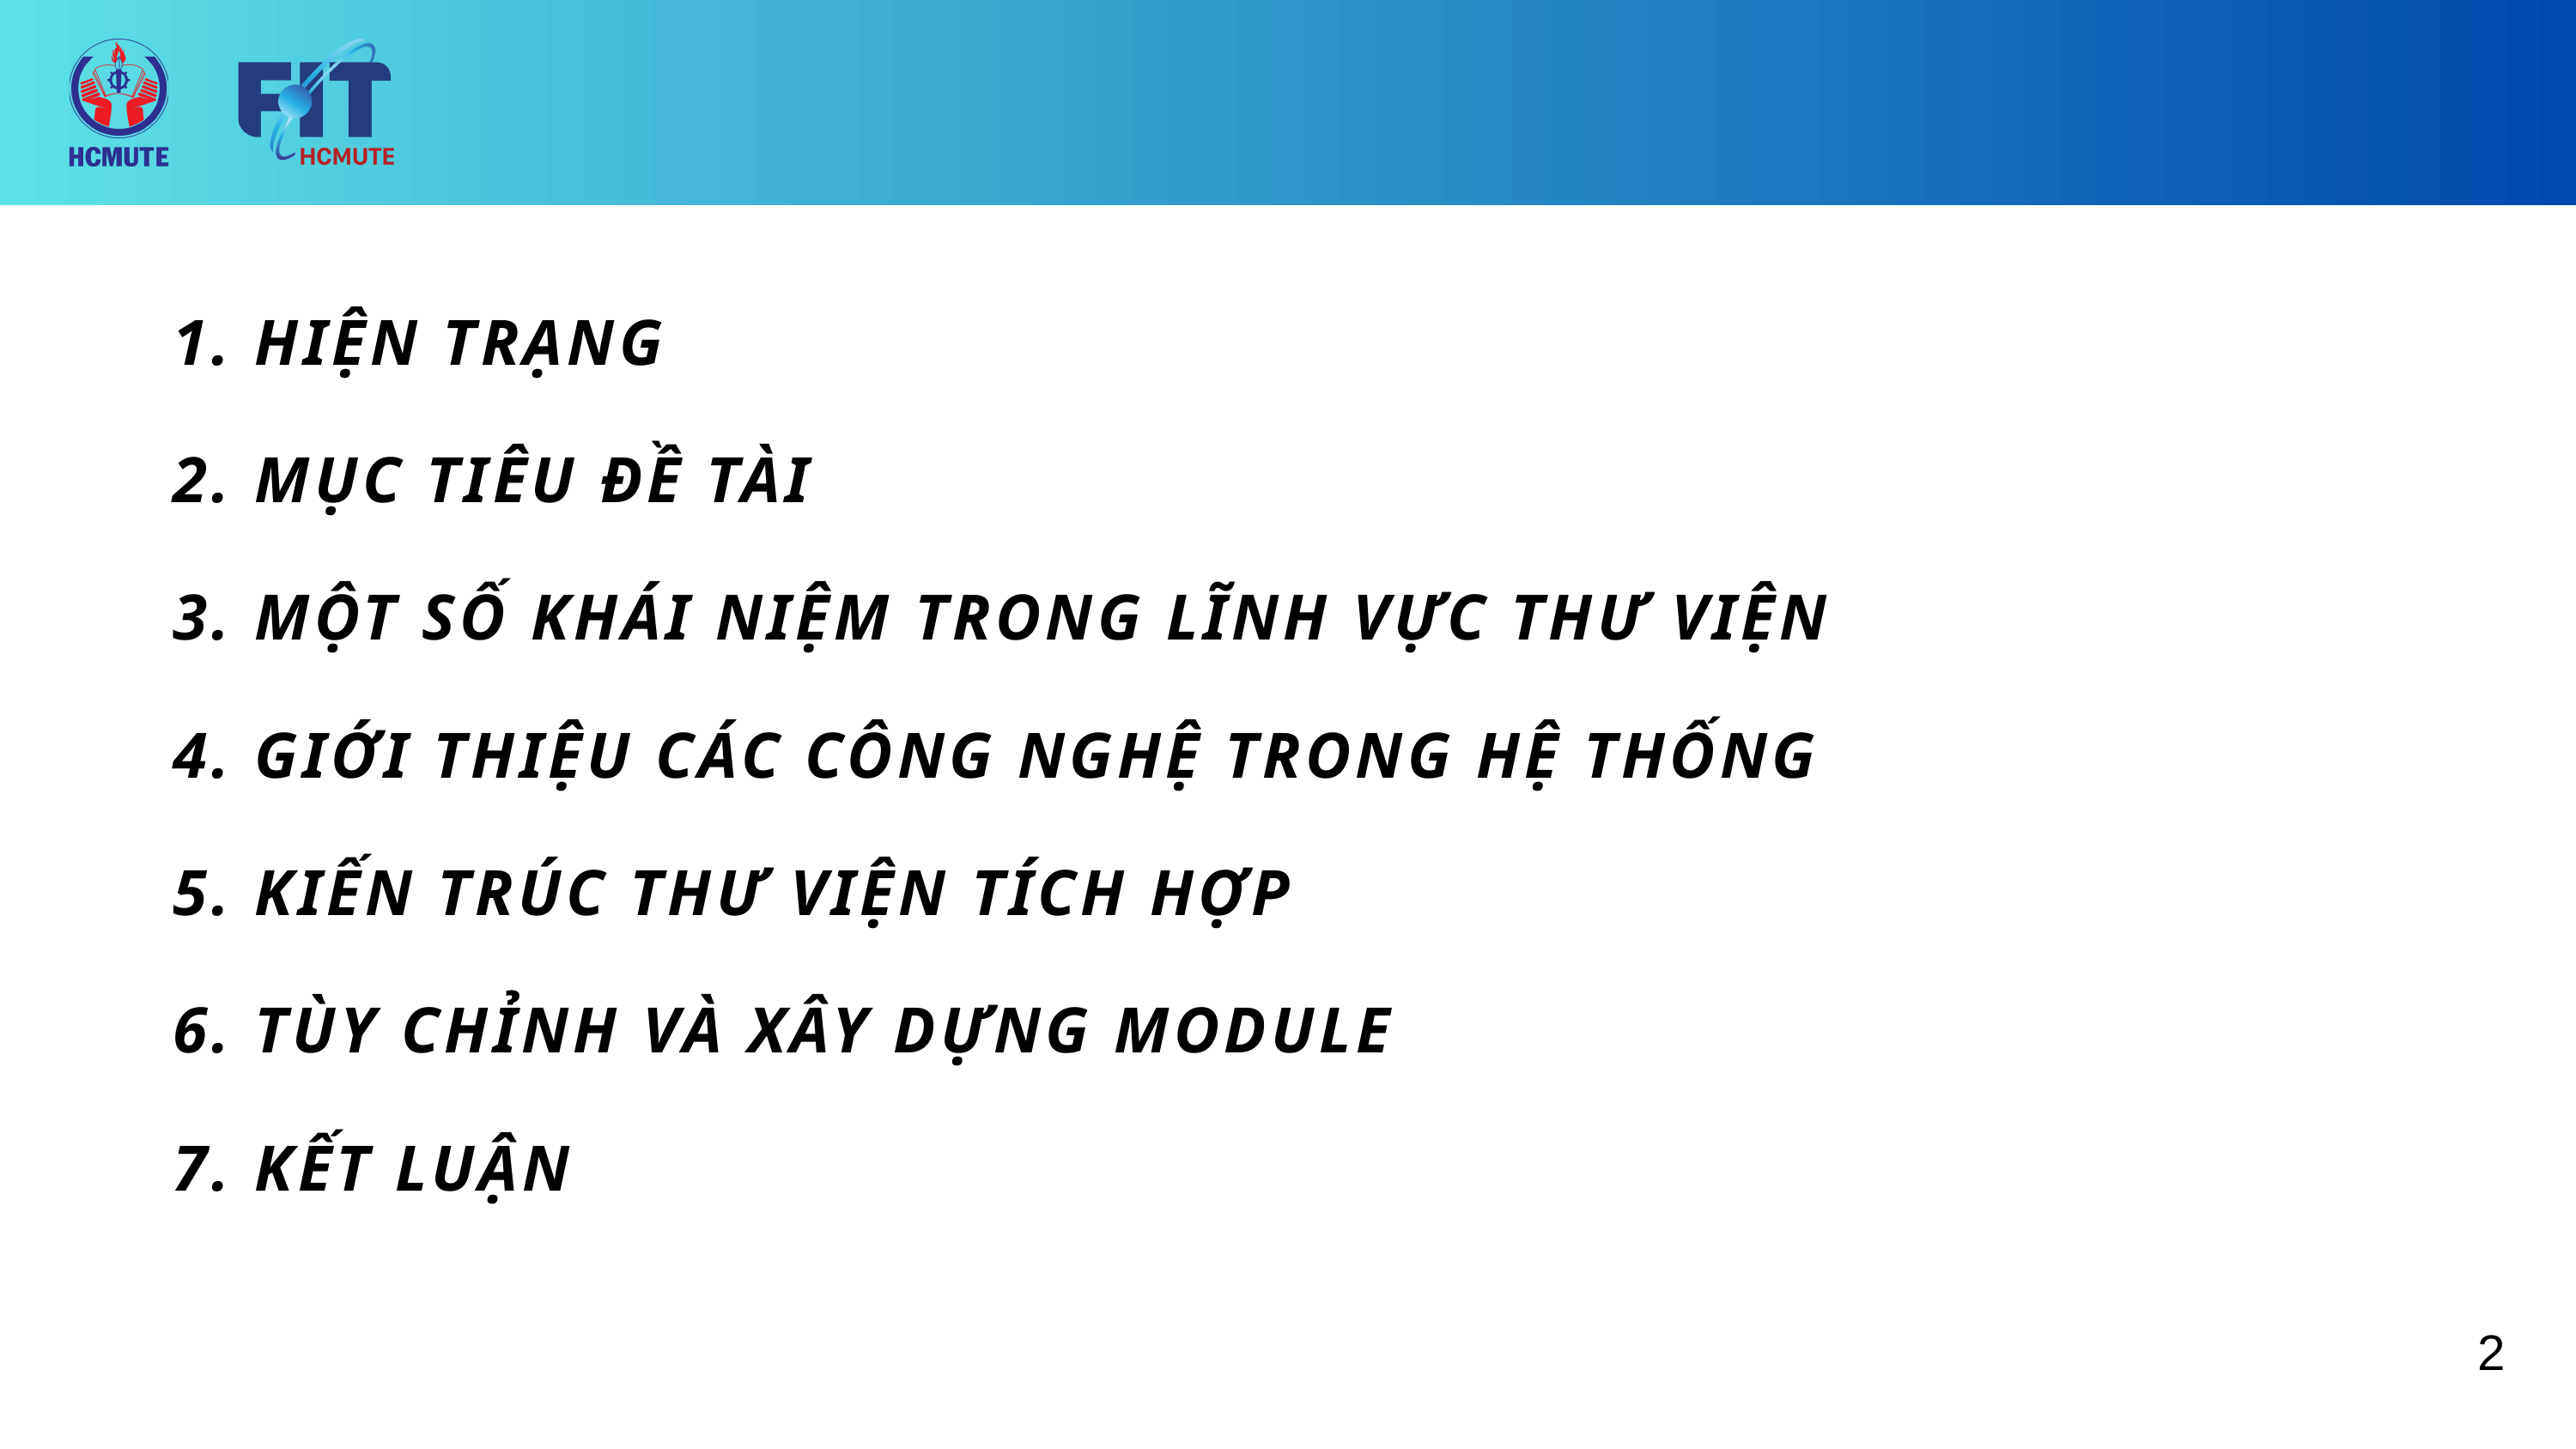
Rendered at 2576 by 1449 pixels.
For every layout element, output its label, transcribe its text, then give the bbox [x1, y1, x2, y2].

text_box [0, 0, 2576, 206]
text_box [168, 291, 2393, 1225]
text_box 2 [2477, 1310, 2506, 1381]
